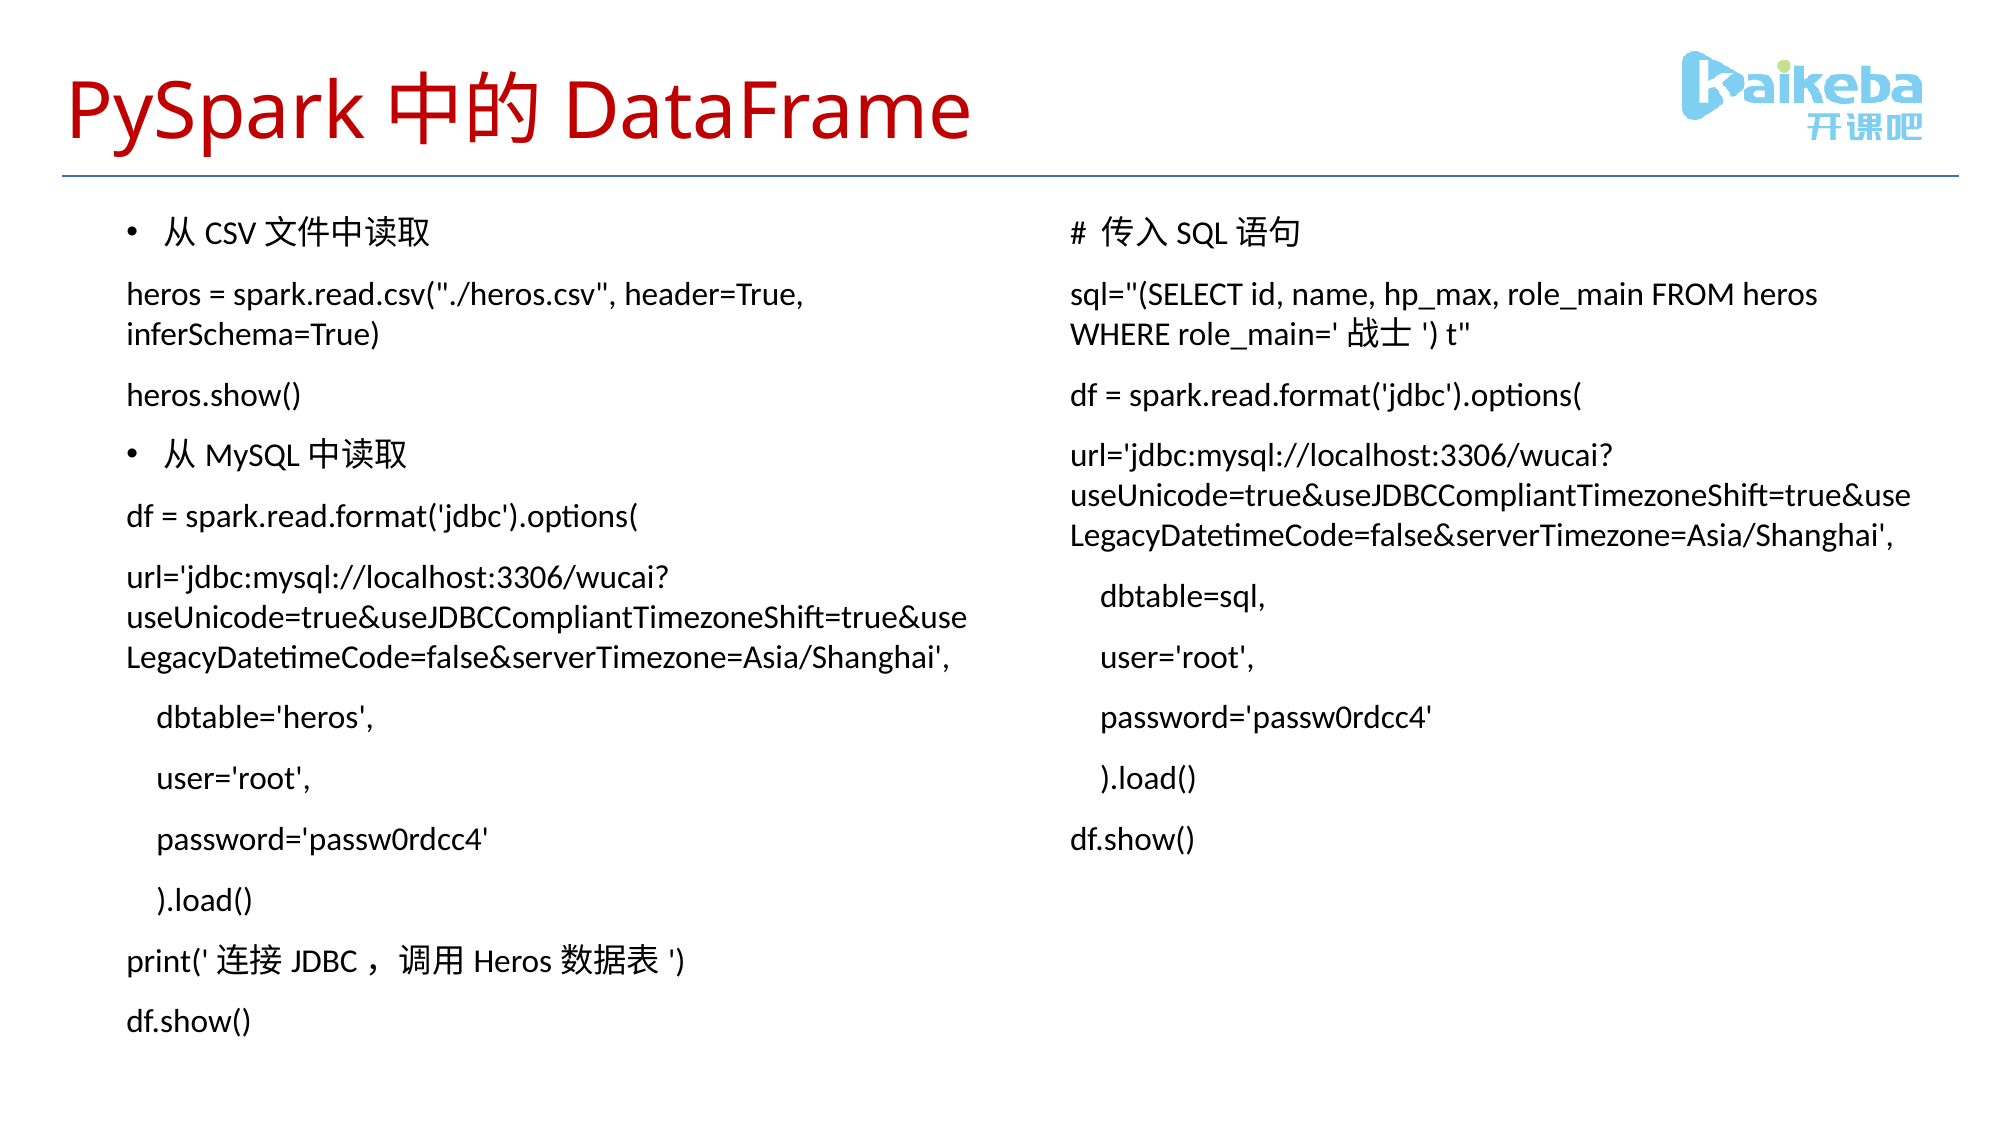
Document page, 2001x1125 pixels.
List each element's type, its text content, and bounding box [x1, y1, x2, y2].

text_box # 传入SQL语句 sql="(SELECT id, name, hp_max, role_main FROM heros WHERE role_main='战士') t" df = spark.read.format('jdbc').options( url='jdbc:mysql://localhost:3306/wucai?useUnicode=true&useJDBCCompliantTimezoneShift=true&useLegacyDatetimeCode=false&serverTimezone=Asia/Shanghai', dbtable=sql, user='root', password='passw0rdcc4' ).load() df.show() [1062, 203, 1927, 1037]
text_box 从CSV文件中读取 heros = spark.read.csv("./heros.csv", header=True, inferSchema=True) heros.show() 从MySQL中读取 df = spark.read.format('jdbc').options( url='jdbc:mysql://localhost:3306/wucai?useUnicode=true&useJDBCCompliantTimezoneShift=true&useLegacyDatetimeCode=false&serverTimezone=Asia/Shanghai', dbtable='heros', user='root', password='passw0rdcc4' ).load() print('连接JDBC，调用Heros数据表') df.show() [118, 203, 984, 1037]
title PySpark中的DataFrame [57, 59, 1728, 167]
